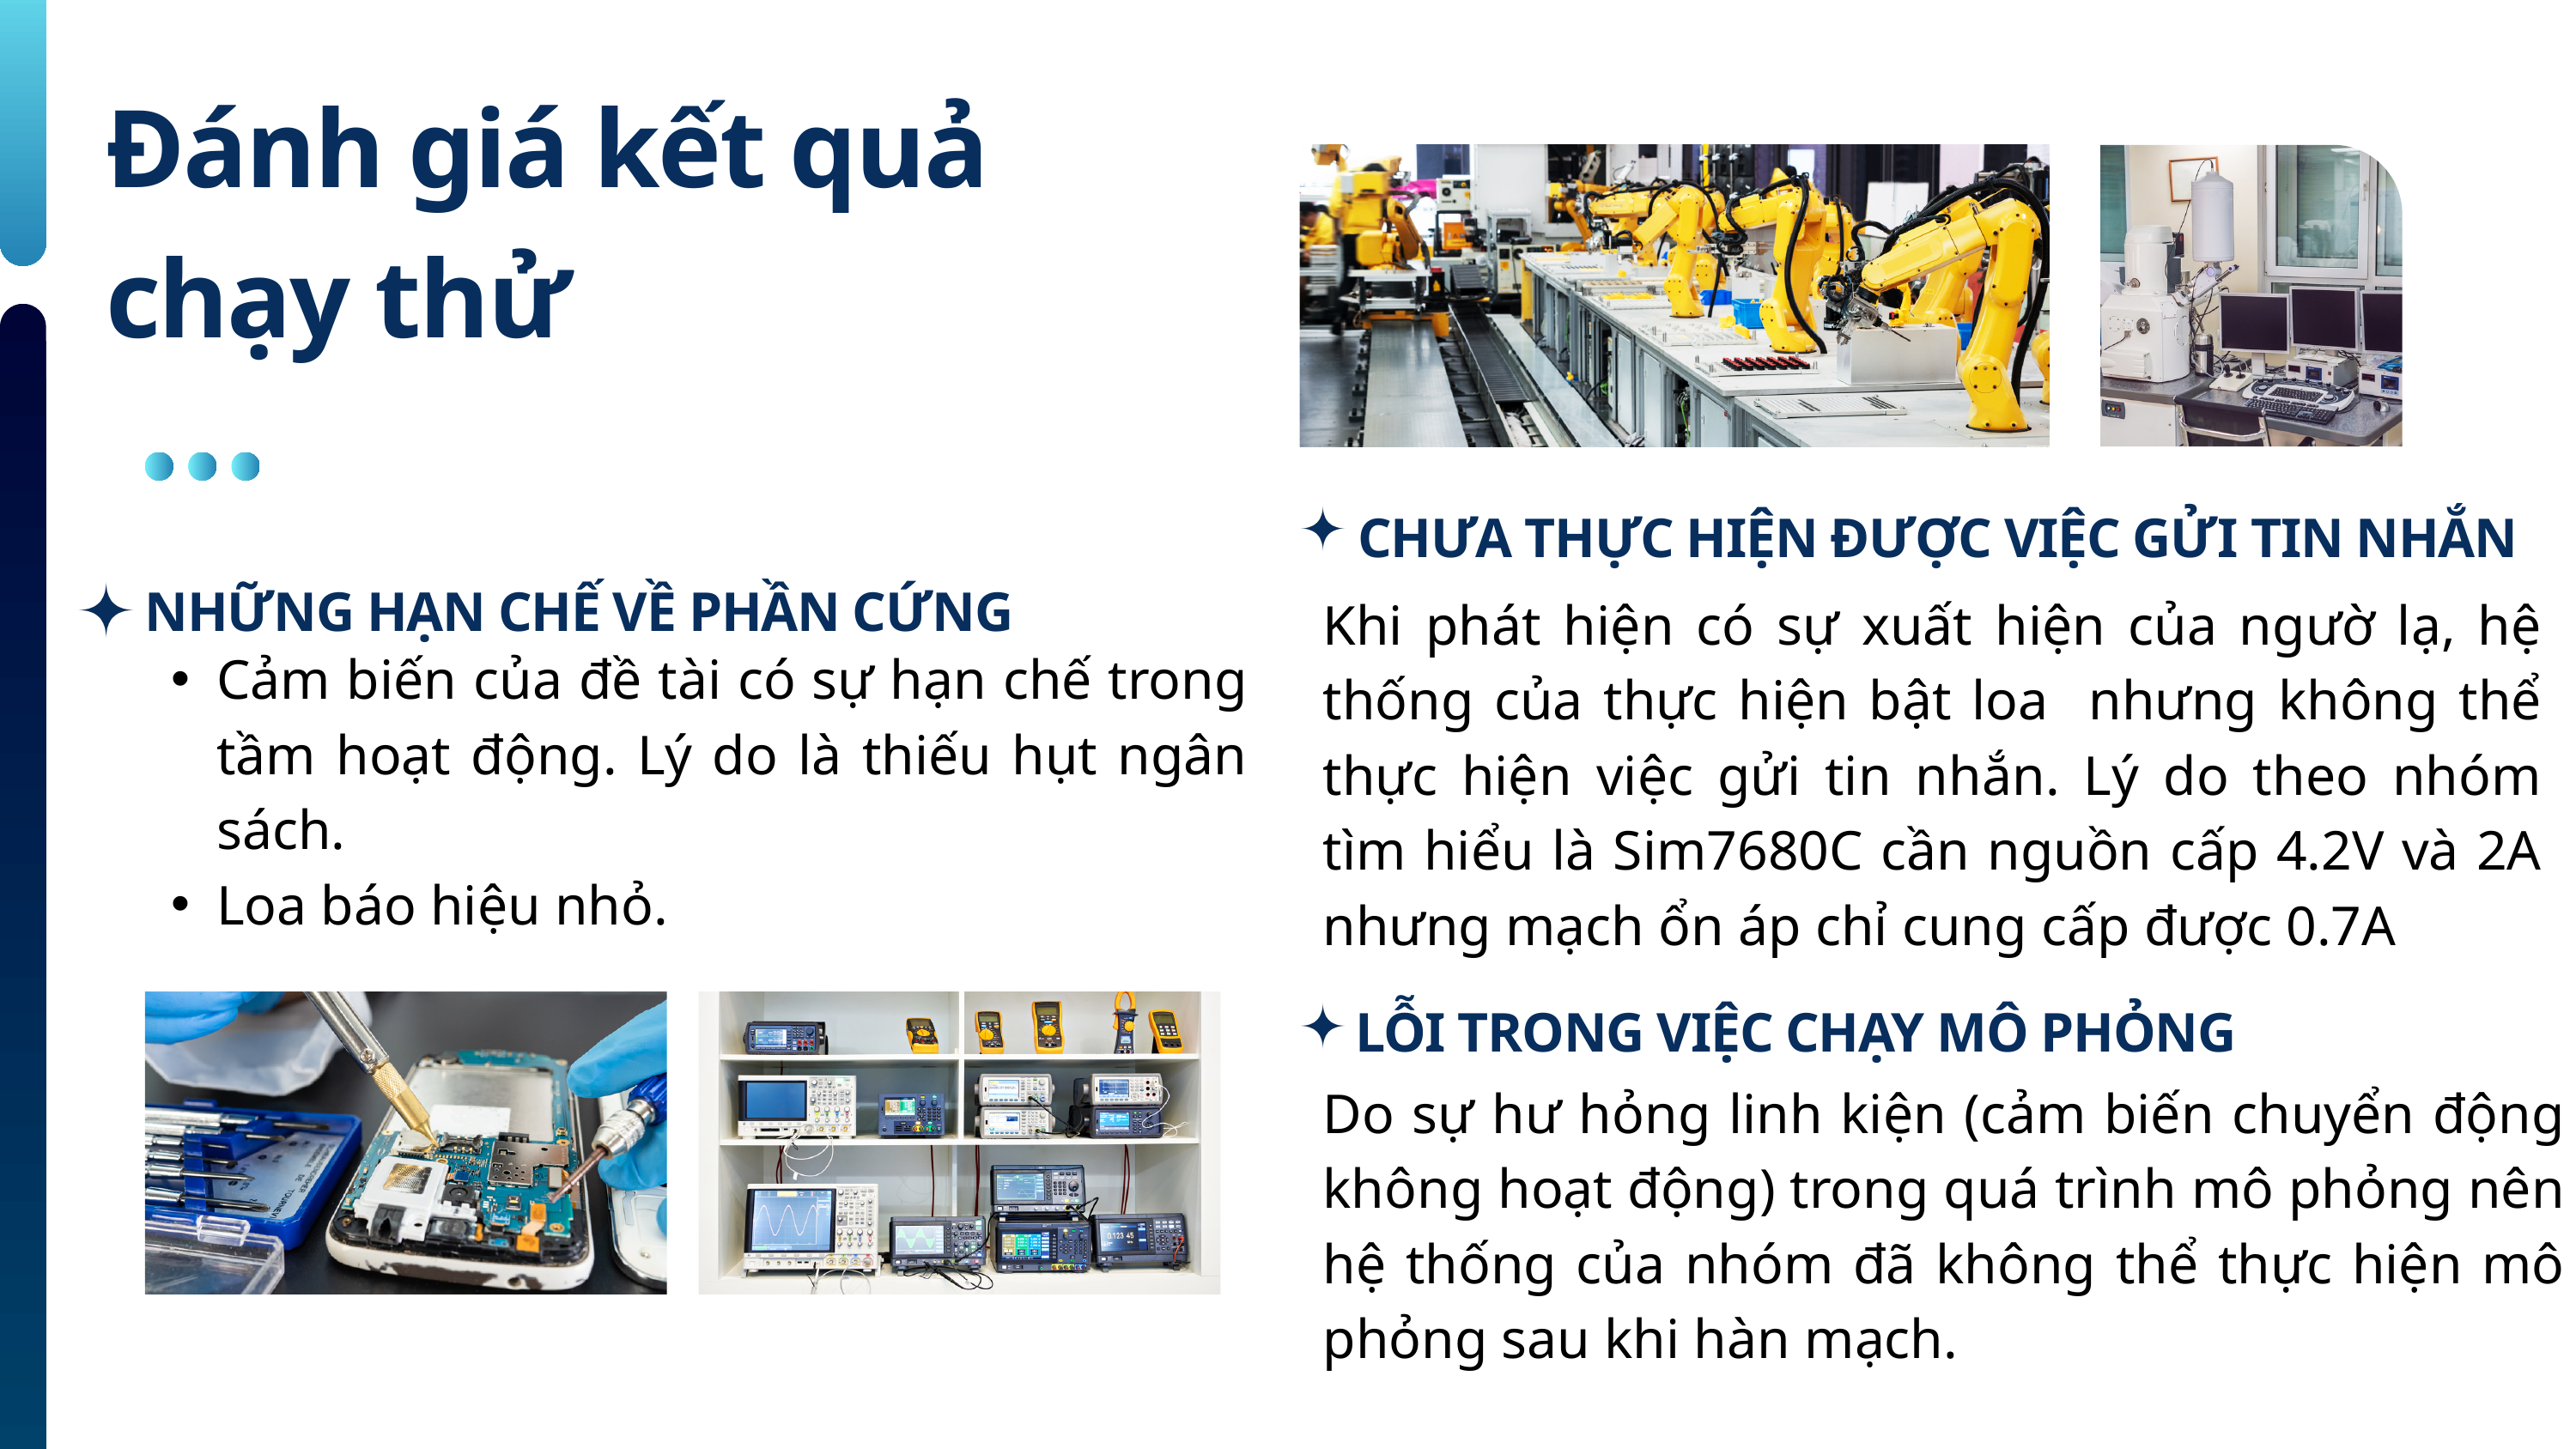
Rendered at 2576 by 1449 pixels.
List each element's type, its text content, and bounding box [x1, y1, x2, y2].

text_box [1299, 1002, 1346, 1050]
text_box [187, 452, 217, 481]
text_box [144, 452, 173, 481]
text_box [231, 452, 260, 481]
text_box Khi phát hiện có sự xuất hiện của ngườ lạ, hệ thống của thực hiện bật loa nhưng không thể thực hiện việc gửi tin nhắn. Lý do theo nhóm tìm hiểu là Sim7680C cần nguồn cấp 4.2V và 2A nhưng mạch ổn áp chỉ cung cấp được 0.7A [1322, 580, 2544, 956]
text_box [77, 581, 135, 639]
text_box LỖI TRONG VIỆC CHẠY MÔ PHỎNG [1355, 998, 2362, 1064]
text_box NHỮNG HẠN CHẾ VỀ PHẦN CỨNG [144, 577, 1221, 634]
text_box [144, 991, 667, 1294]
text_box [0, 303, 46, 1449]
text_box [2099, 144, 2403, 447]
text_box CHƯA THỰC HIỆN ĐƯỢC VIỆC GỬI TIN NHẮN [1358, 503, 2555, 568]
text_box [0, 0, 46, 266]
text_box [1299, 505, 1346, 552]
text_box Cảm biến của đề tài có sự hạn chế trong tầm hoạt động. Lý do là thiếu hụt ngân sách. Loa báo hiệu nhỏ. [125, 634, 1249, 936]
text_box Do sự hư hỏng linh kiện (cảm biến chuyển động không hoạt động) trong quá trình mô phỏng nên hệ thống của nhóm đã không thể thực hiện mô phỏng sau khi hàn mạch. [1322, 1069, 2567, 1370]
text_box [1299, 144, 2050, 447]
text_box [698, 991, 1221, 1294]
text_box Đánh giá kết quả chạy thử [106, 59, 1182, 360]
